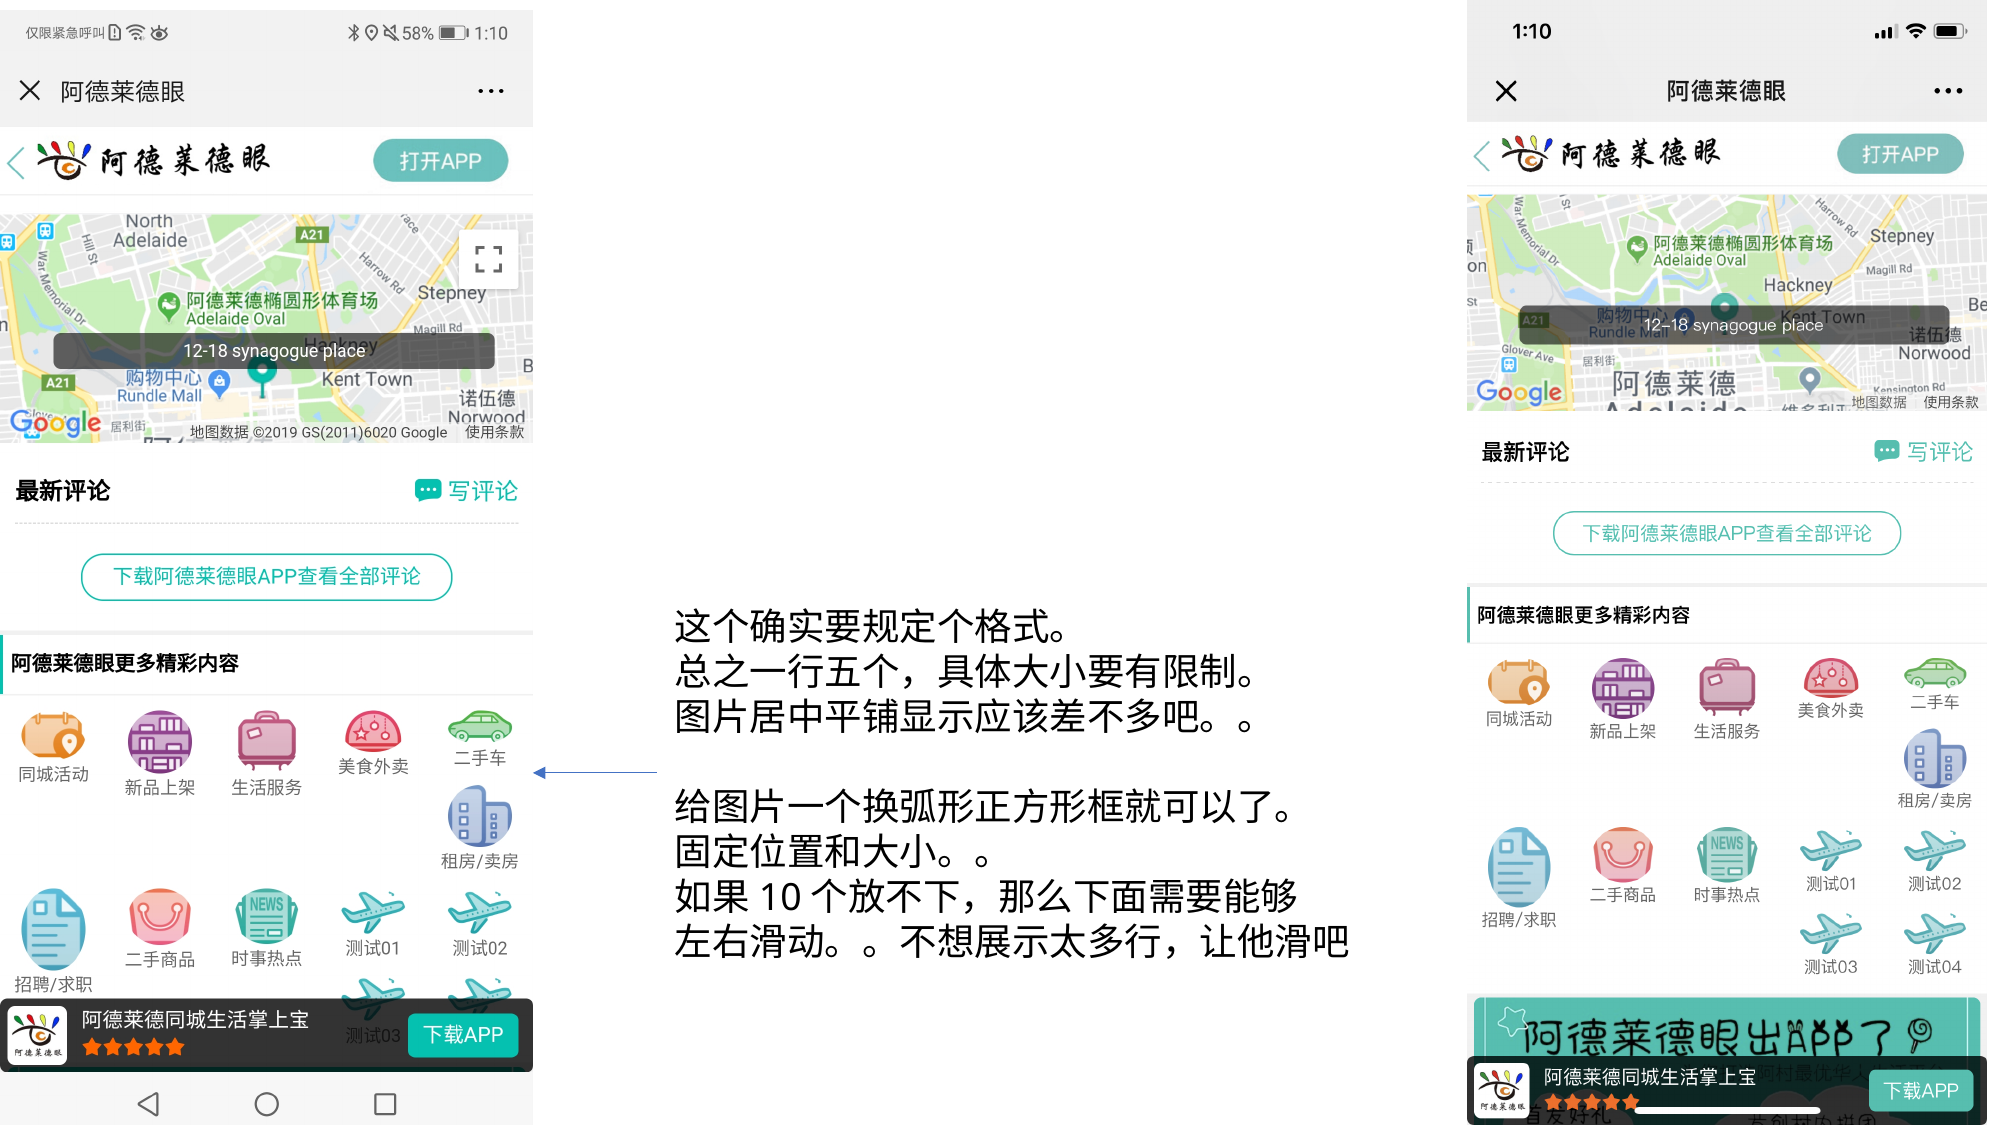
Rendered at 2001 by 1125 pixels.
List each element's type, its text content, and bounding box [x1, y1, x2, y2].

picture [0, 10, 533, 1125]
text_box 这个确实要规定个格式。 总之一行五个，具体大小要有限制。 图片居中平铺显示应该差不多吧。。 给图片一个换弧形正方形框就可以了。 固定位置和大小。。 如果10个放不下，那么下面需要能够 左右滑动。。不想展示太多行，让他滑吧 [660, 595, 1365, 971]
picture [1467, 0, 1987, 1125]
